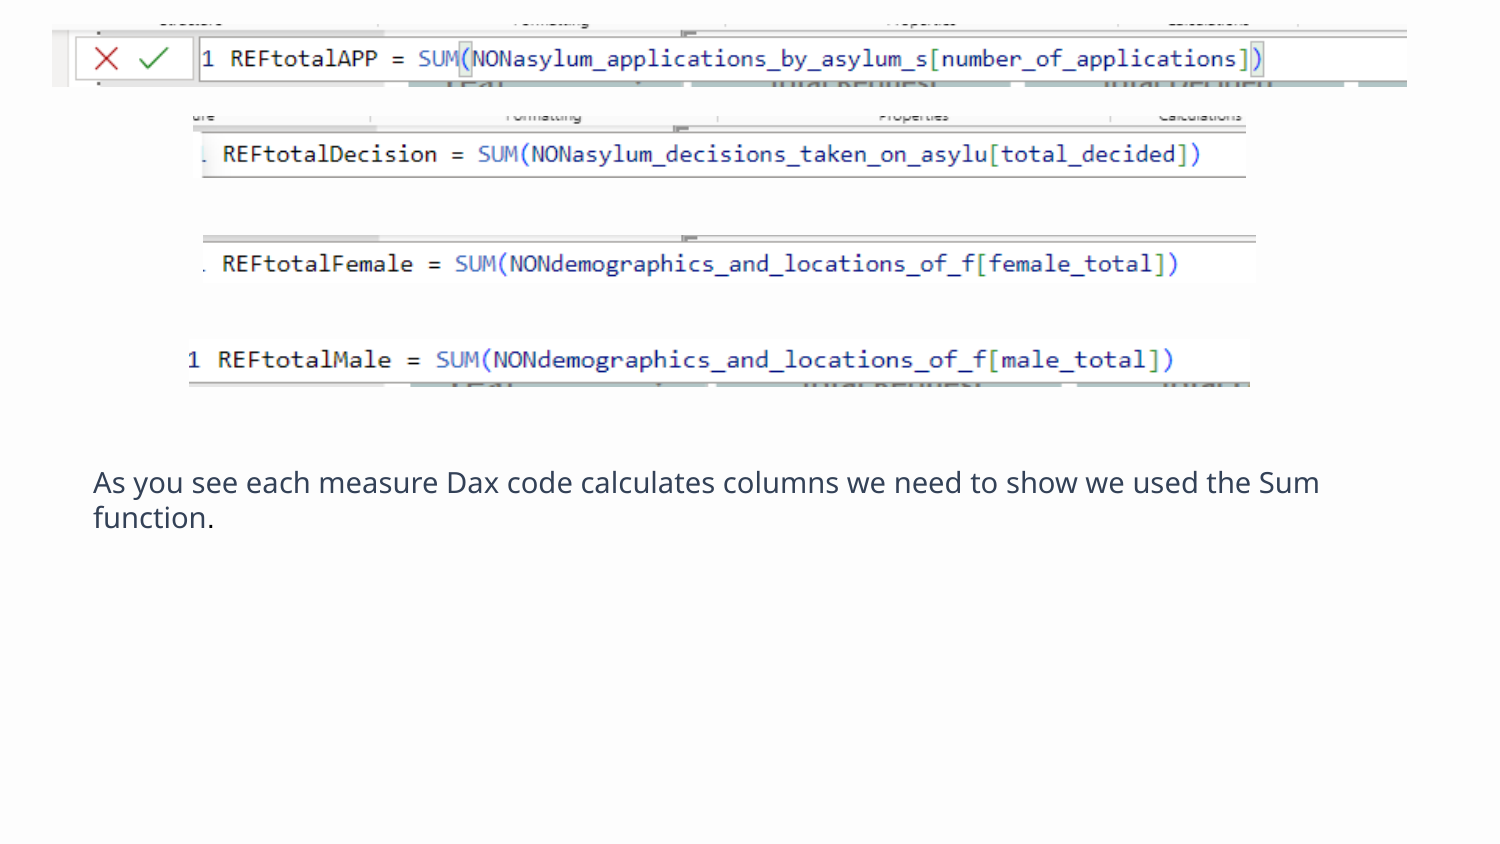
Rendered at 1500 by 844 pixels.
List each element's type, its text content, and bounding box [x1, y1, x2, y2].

picture [203, 235, 1256, 283]
picture [189, 339, 1251, 387]
picture [193, 116, 1246, 179]
text_box As you see each measure Dax code calculates columns we need to show we used the Sum function. [78, 457, 1381, 542]
picture [52, 23, 1407, 87]
